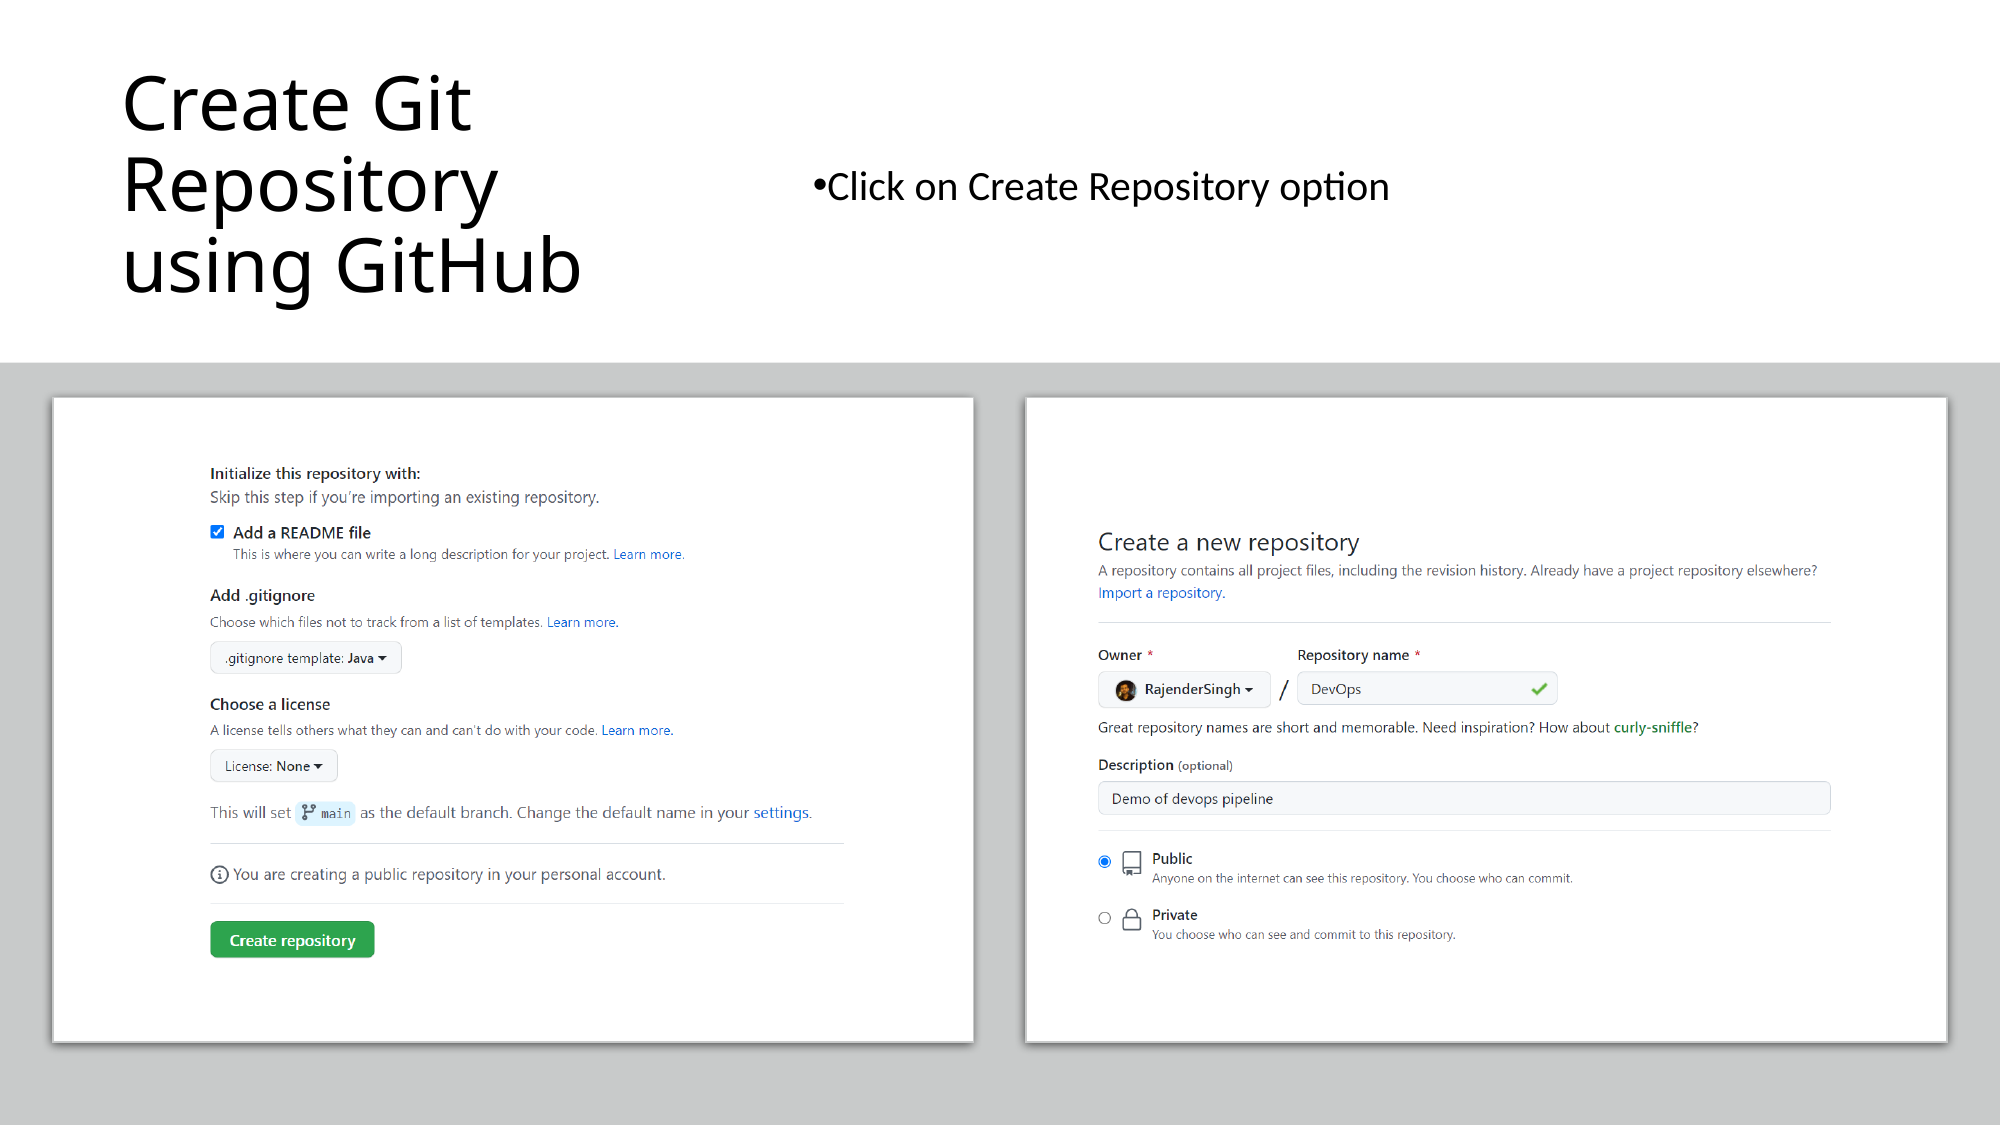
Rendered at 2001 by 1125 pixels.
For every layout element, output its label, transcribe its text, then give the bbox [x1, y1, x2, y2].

picture [1078, 487, 1895, 953]
text_box Click on Create Repository option [797, 55, 1893, 319]
text_box Create Git Repository using GitHub [106, 55, 711, 320]
text_box [52, 396, 975, 1043]
picture [182, 449, 844, 990]
text_box [0, 362, 2000, 1125]
text_box [1025, 396, 1948, 1043]
